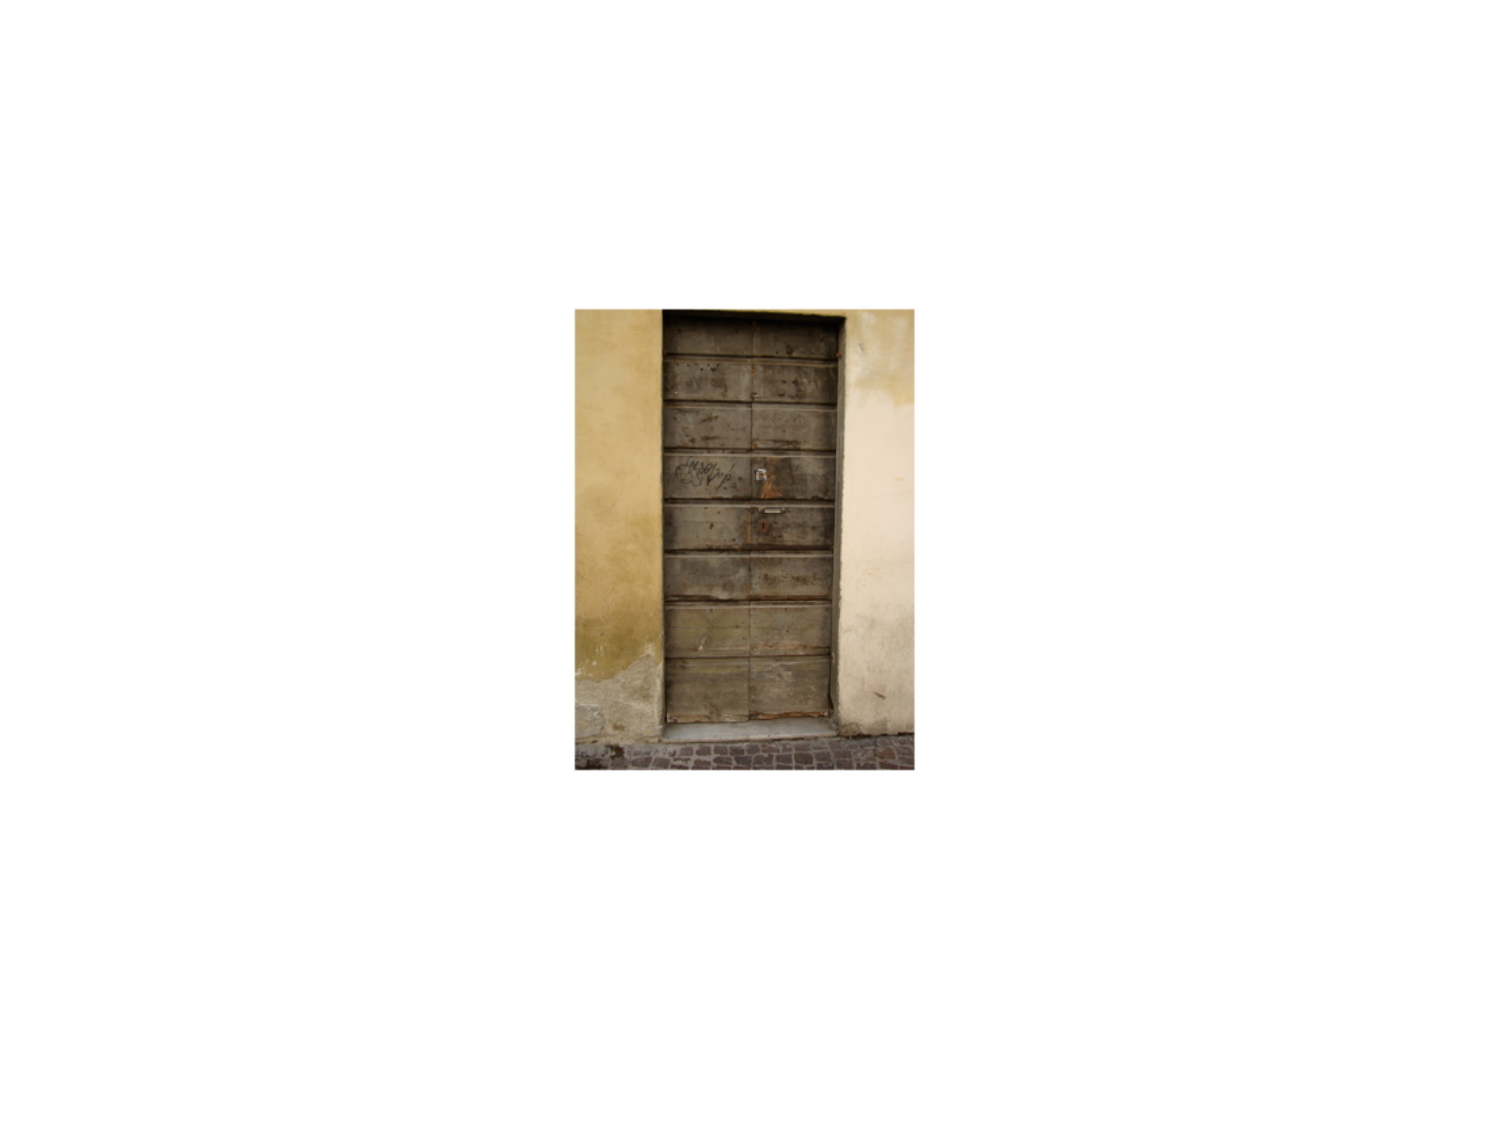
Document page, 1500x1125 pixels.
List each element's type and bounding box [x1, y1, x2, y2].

picture [571, 295, 919, 784]
